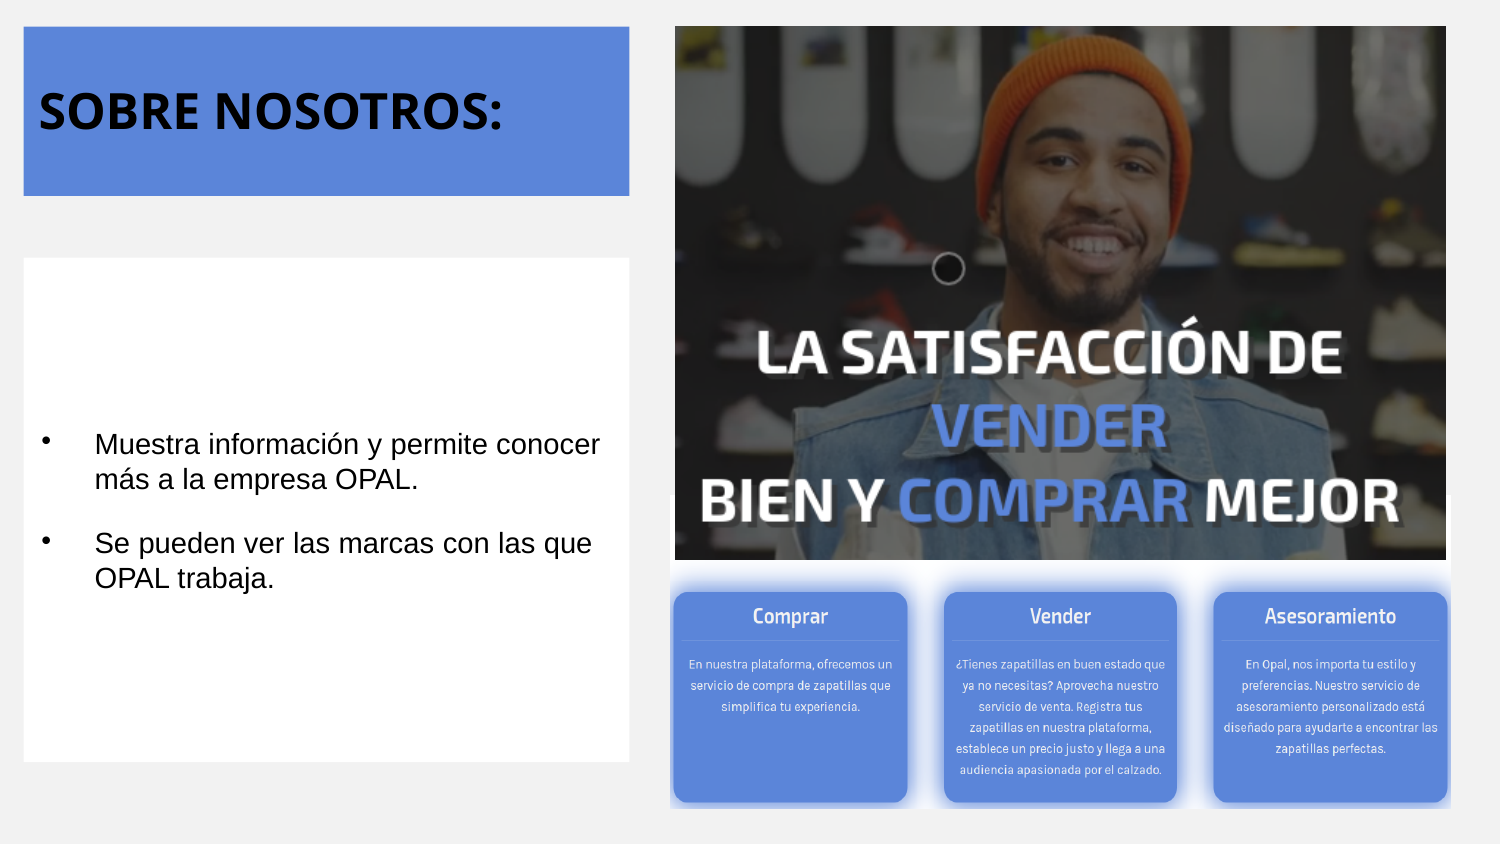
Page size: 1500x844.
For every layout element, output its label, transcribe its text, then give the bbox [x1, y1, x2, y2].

picture [670, 26, 1451, 810]
subtitle SOBRE NOSOTROS: [38, 64, 670, 158]
text_box [23, 26, 630, 196]
list Muestra información y permite conocer más a la empresa OPAL. Se pueden ver las marcas con las que OPAL trabaja. [23, 257, 630, 763]
